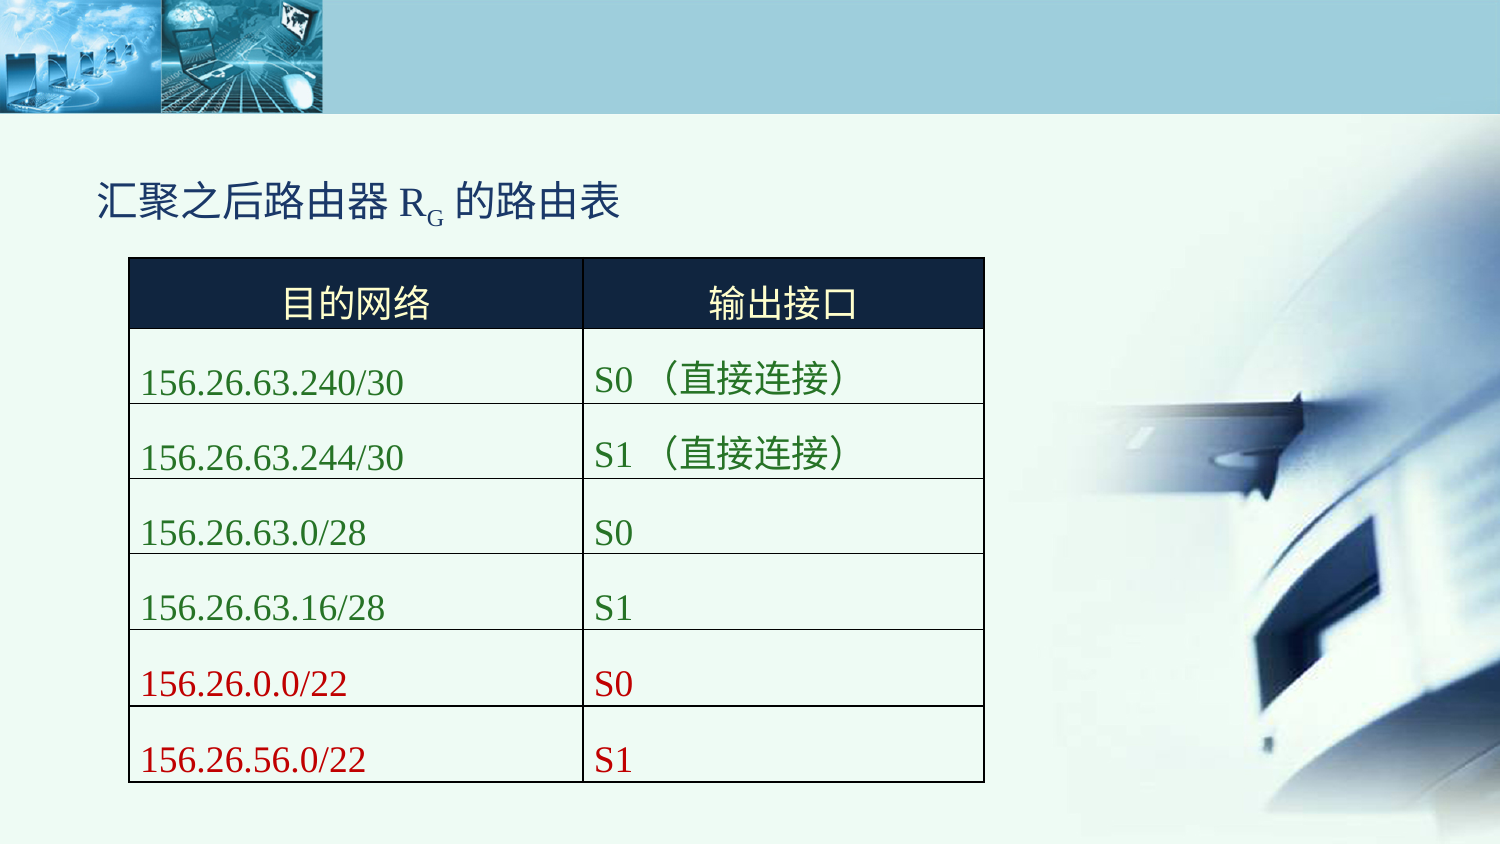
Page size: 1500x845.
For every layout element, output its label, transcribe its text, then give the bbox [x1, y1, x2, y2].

table_cell S0 [584, 630, 983, 705]
table_cell 156.26.0.0/22 [130, 630, 582, 705]
table_cell 156.26.56.0/22 [130, 707, 582, 781]
table_cell S0 [584, 479, 983, 553]
table_cell 156.26.63.240/30 [130, 329, 582, 403]
table_cell S0（直接连接） [584, 329, 983, 403]
table_cell S1 [584, 707, 983, 781]
table_cell S1（直接连接） [584, 404, 983, 478]
picture [0, 0, 1500, 844]
table_header 目的网络 [130, 259, 582, 328]
table_cell 156.26.63.0/28 [130, 479, 582, 553]
table_cell 156.26.63.16/28 [130, 554, 582, 629]
table_cell S1 [584, 554, 983, 629]
table_header 输出接口 [584, 259, 983, 328]
table_cell 156.26.63.244/30 [130, 404, 582, 478]
text_box 汇聚之后路由器RG的路由表 [82, 117, 704, 261]
